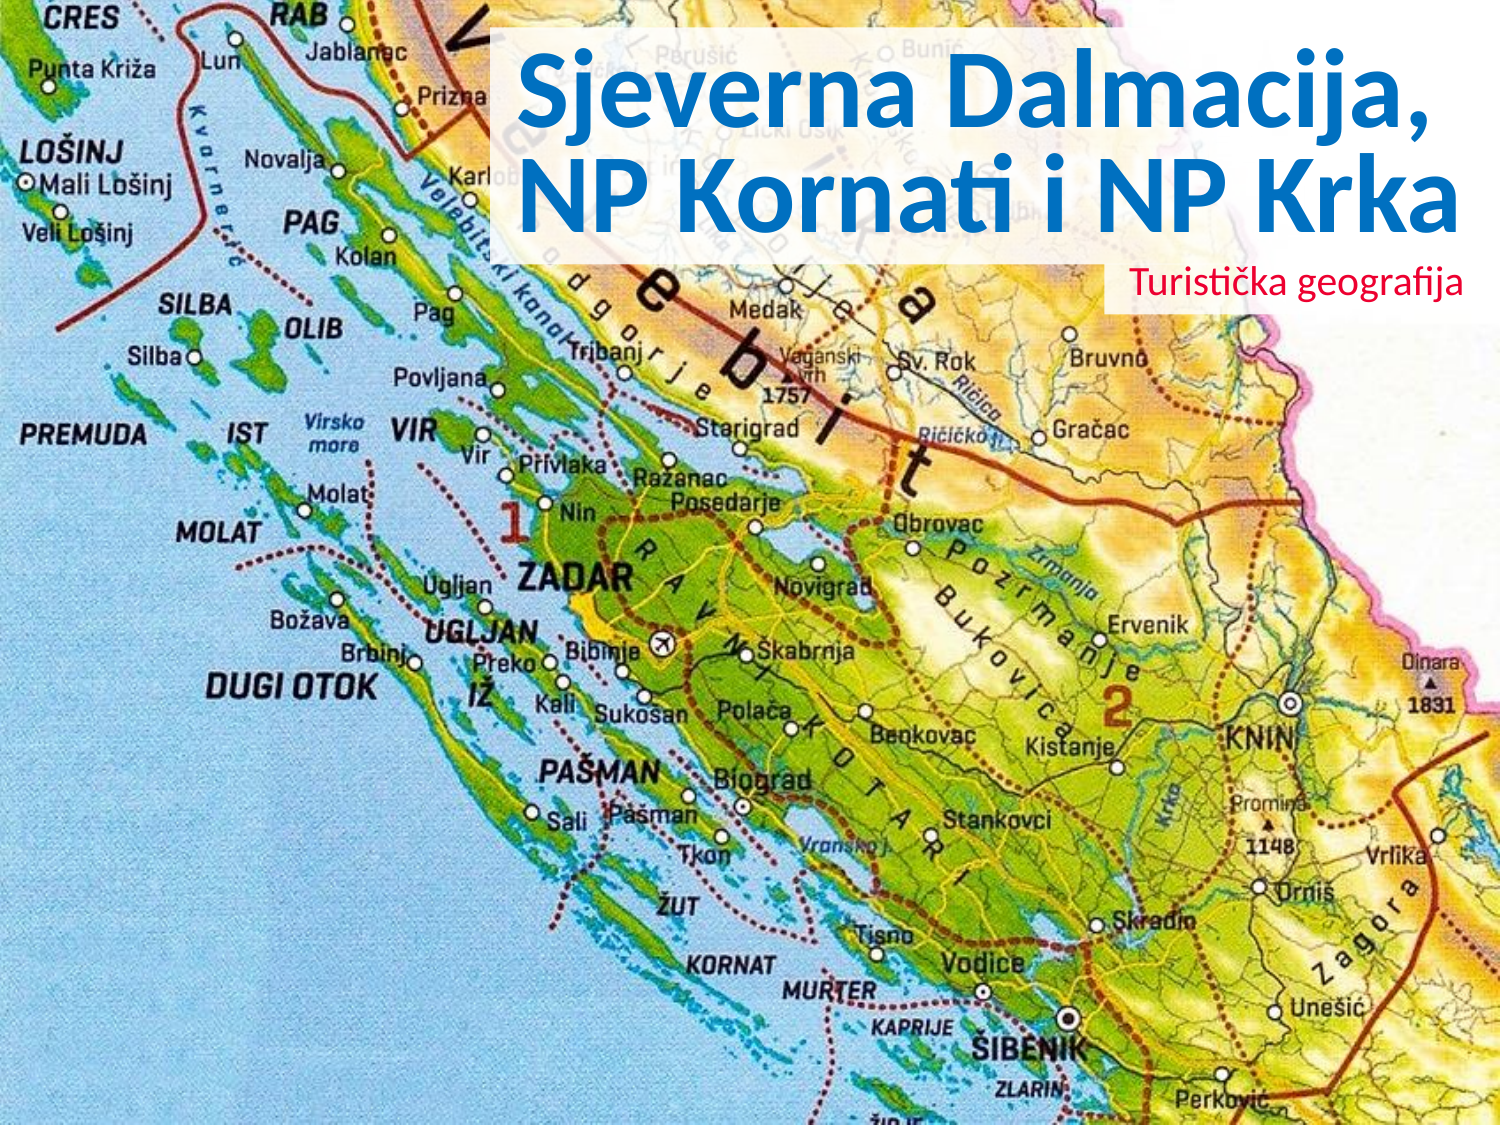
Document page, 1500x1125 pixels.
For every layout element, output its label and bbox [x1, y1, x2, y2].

picture [0, 0, 1500, 1125]
text_box [489, 27, 1500, 315]
